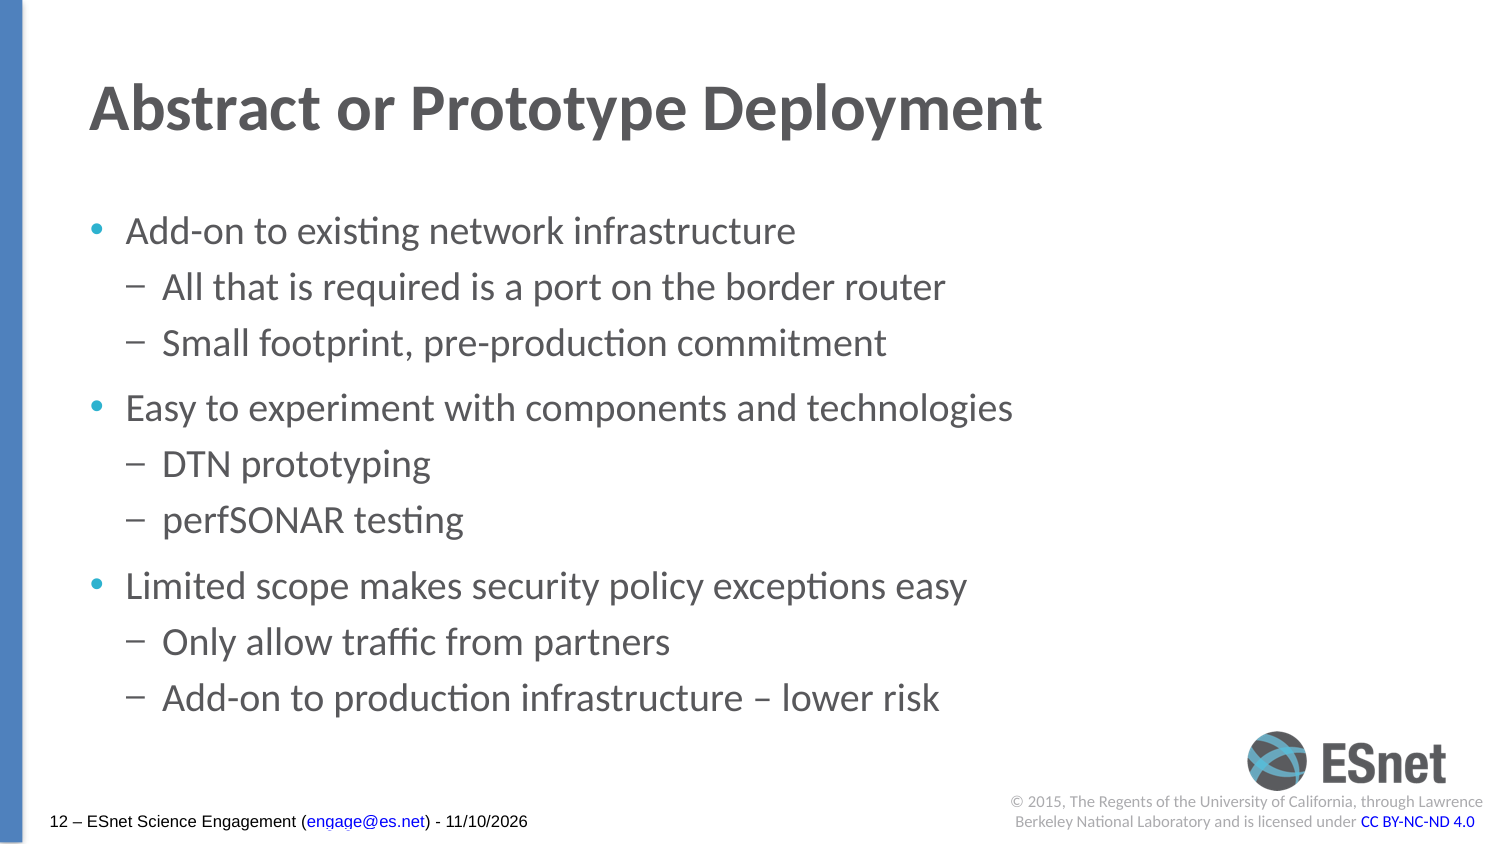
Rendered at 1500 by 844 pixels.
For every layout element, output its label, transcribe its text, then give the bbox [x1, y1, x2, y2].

text_box Abstract or Prototype Deployment [75, 33, 1425, 175]
text_box <number> – ESnet Science Engagement (engage@es.net) - 06/01/2018 [34, 810, 567, 833]
text_box © 2015, The Regents of the University of California, through Lawrence Berkeley National Laboratory and is licensed under CC BY-NC-ND 4.0 [994, 786, 1500, 838]
picture [1247, 731, 1446, 786]
text_box Add-on to existing network infrastructure All that is required is a port on the border router Small footprint, pre-production commitment Easy to experiment with components and technologies DTN prototyping perfSONAR testing Limited scope makes security policy exceptions easy Only allow traffic from partners Add-on to production infrastructure – lower risk [75, 196, 1425, 732]
